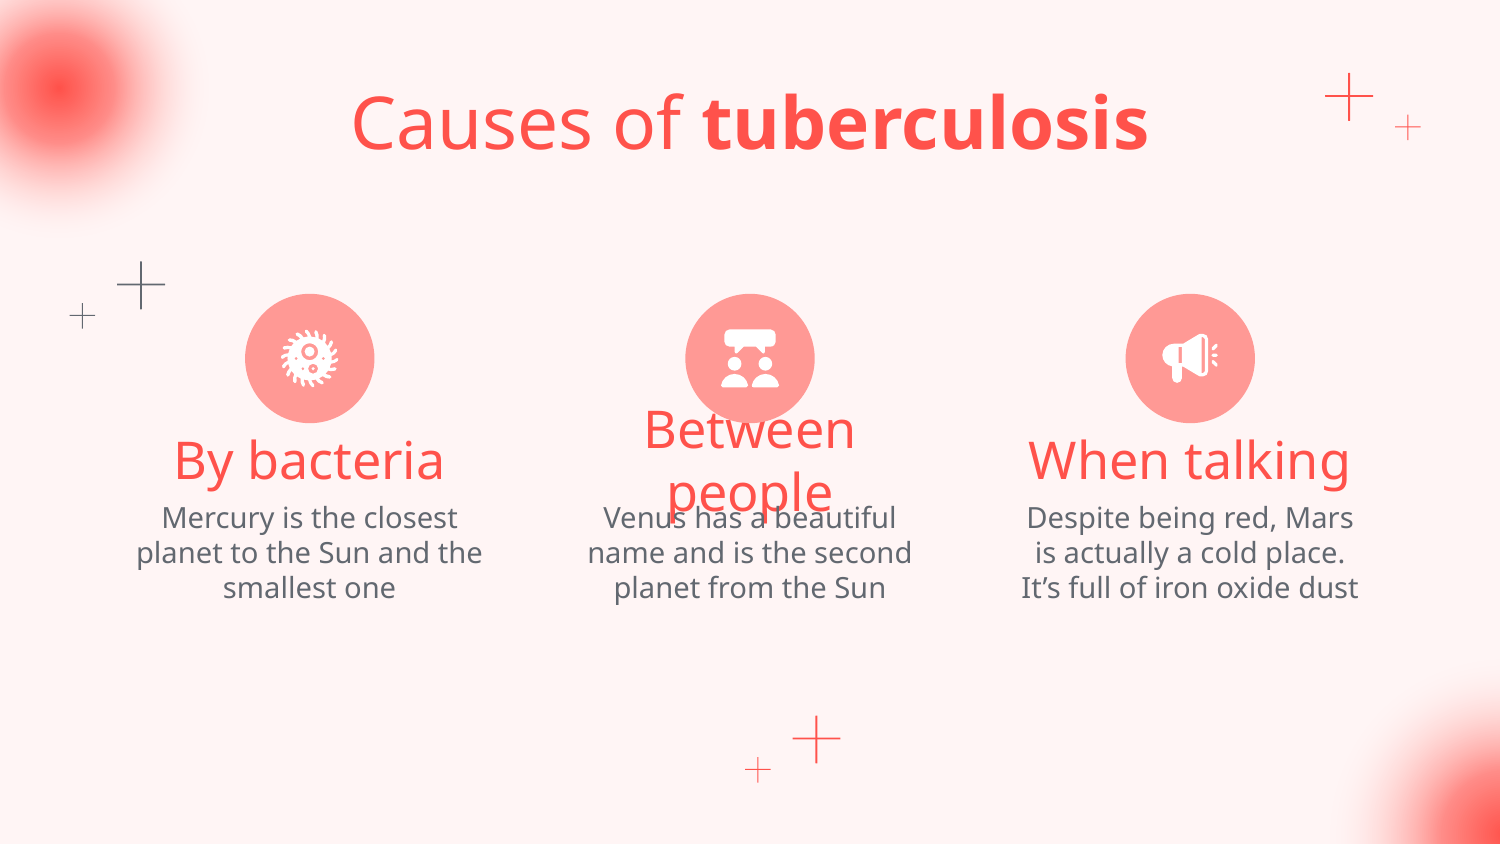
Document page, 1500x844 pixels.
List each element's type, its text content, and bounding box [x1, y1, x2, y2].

text_box [245, 293, 375, 424]
text_box [685, 293, 815, 424]
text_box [1394, 114, 1422, 141]
title Between people [558, 423, 942, 494]
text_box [280, 329, 340, 388]
title By bacteria [118, 423, 502, 494]
title Causes of tuberculosis [118, 72, 1382, 167]
subtitle Mercury is the closest planet to the Sun and the smallest one [118, 494, 502, 609]
title When talking [998, 423, 1382, 494]
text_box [720, 329, 780, 388]
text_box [116, 261, 166, 310]
text_box [1125, 293, 1255, 424]
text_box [1162, 333, 1219, 384]
subtitle Venus has a beautiful name and is the second planet from the Sun [558, 494, 942, 609]
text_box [792, 715, 841, 764]
subtitle Despite being red, Mars is actually a cold place. It’s full of iron oxide dust [998, 494, 1382, 609]
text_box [1324, 72, 1374, 122]
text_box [69, 302, 96, 329]
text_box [744, 756, 771, 783]
